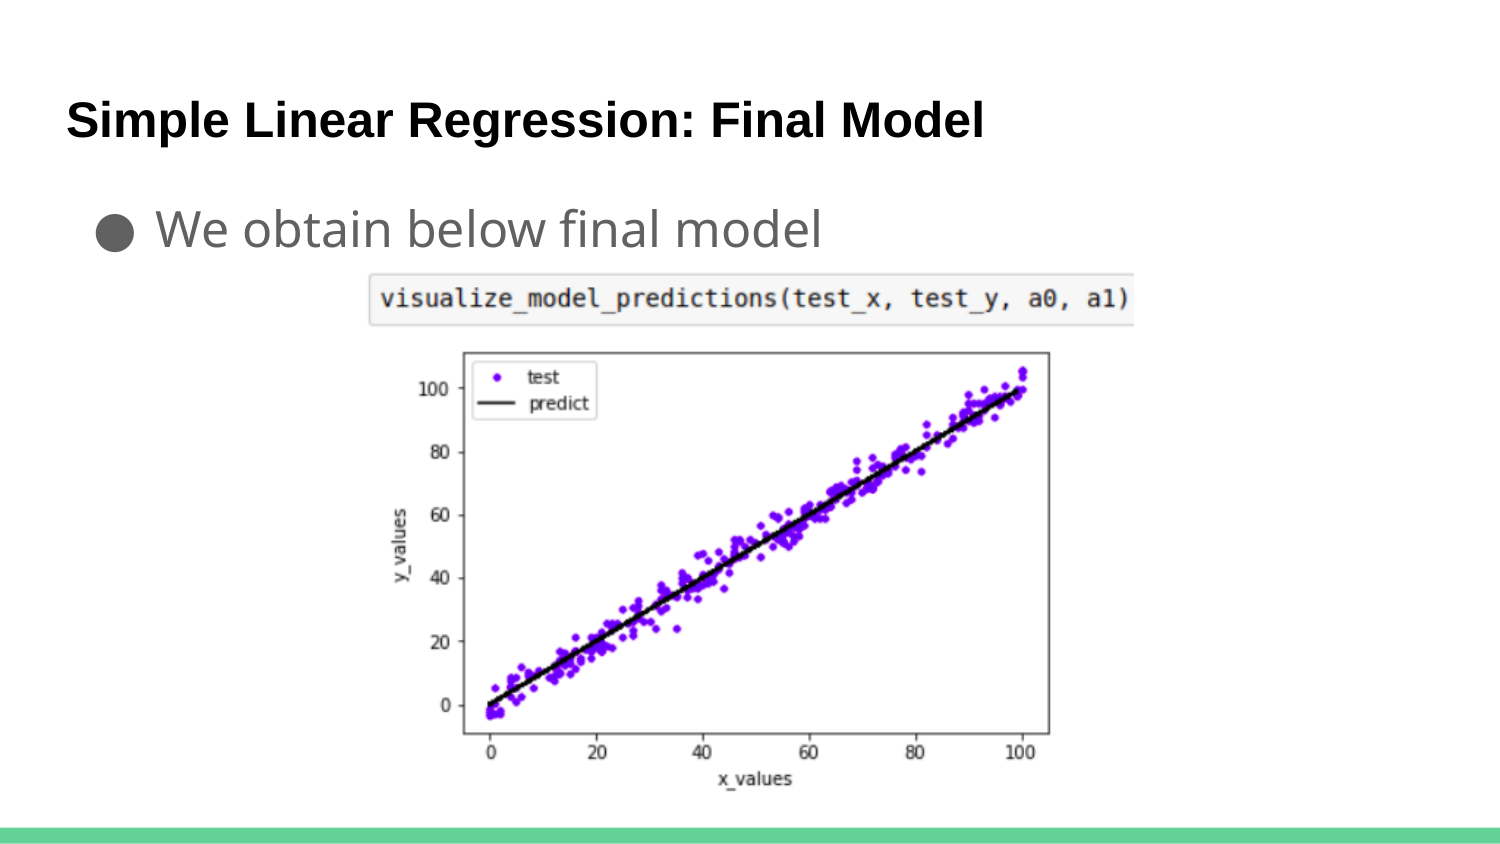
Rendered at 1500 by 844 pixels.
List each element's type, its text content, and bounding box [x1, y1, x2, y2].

text_box We obtain below final model [65, 173, 1437, 273]
title Simple Linear Regression: Final Model [51, 72, 1449, 167]
picture [366, 269, 1134, 801]
